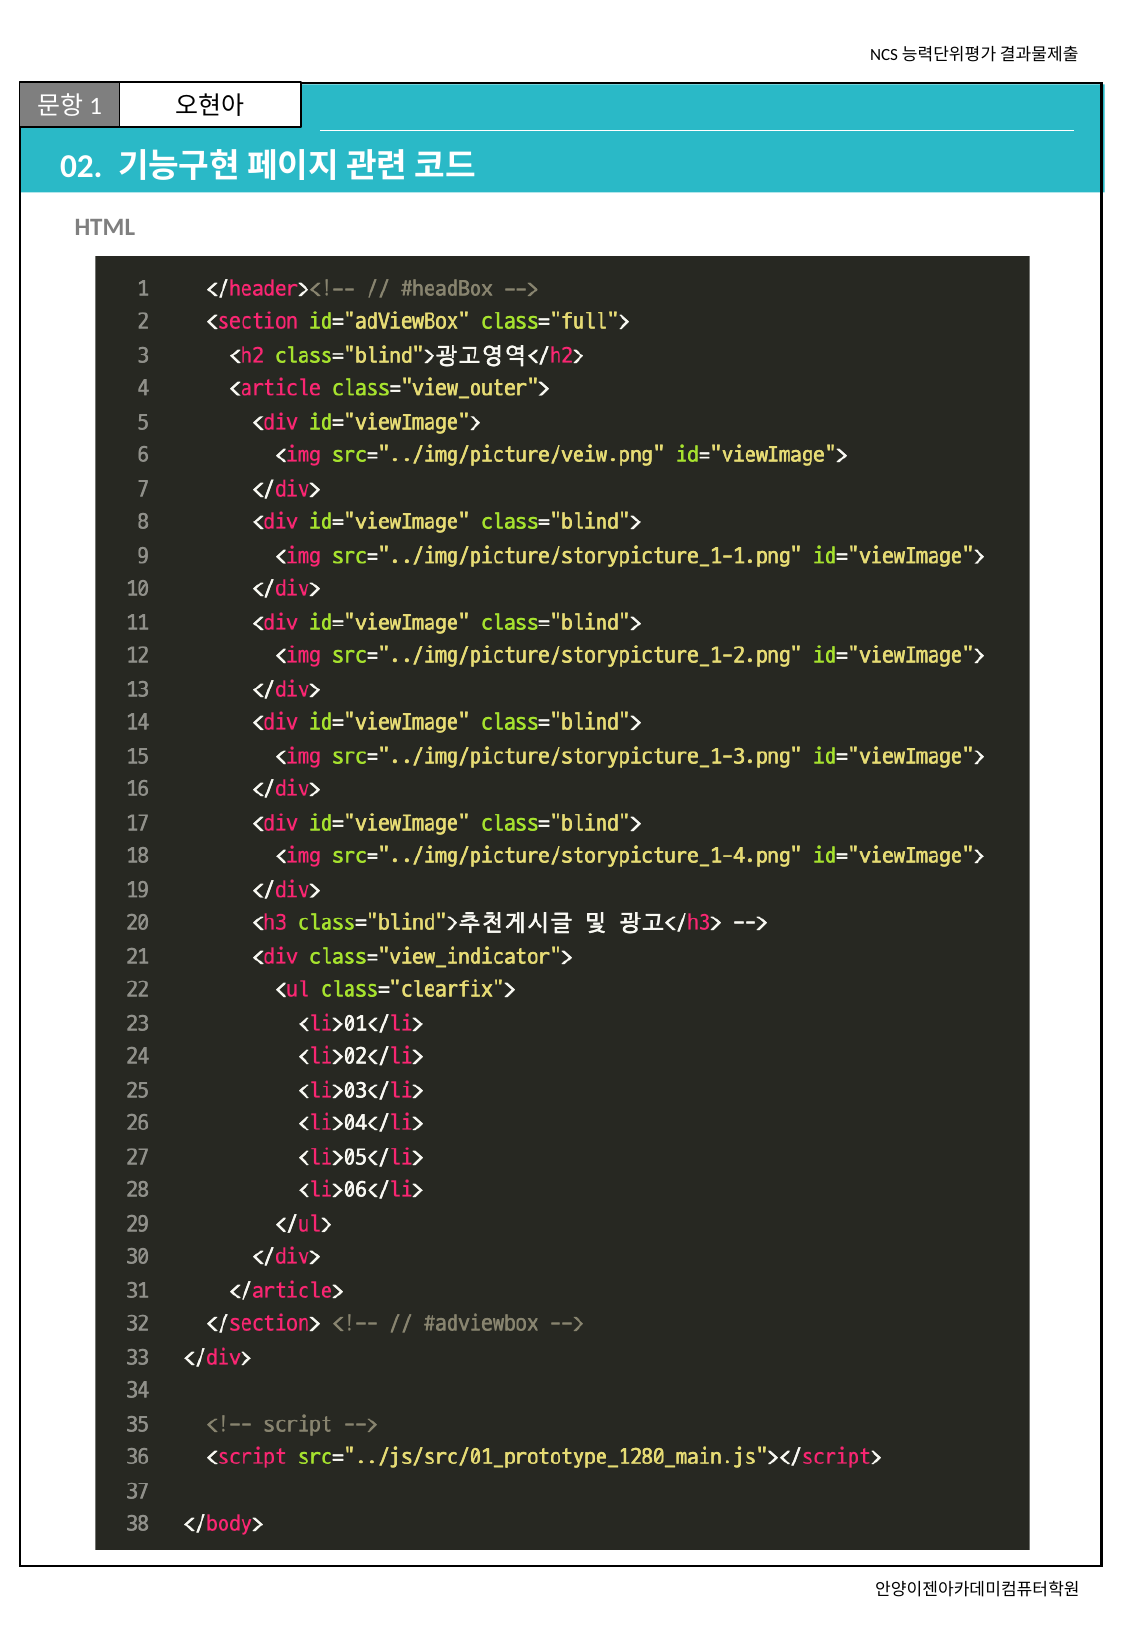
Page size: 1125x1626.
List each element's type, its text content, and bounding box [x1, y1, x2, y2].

picture [94, 256, 1031, 1550]
subtitle HTML [59, 194, 364, 257]
title 02. 기능구현 페이지 관련 코드 [45, 141, 1073, 193]
